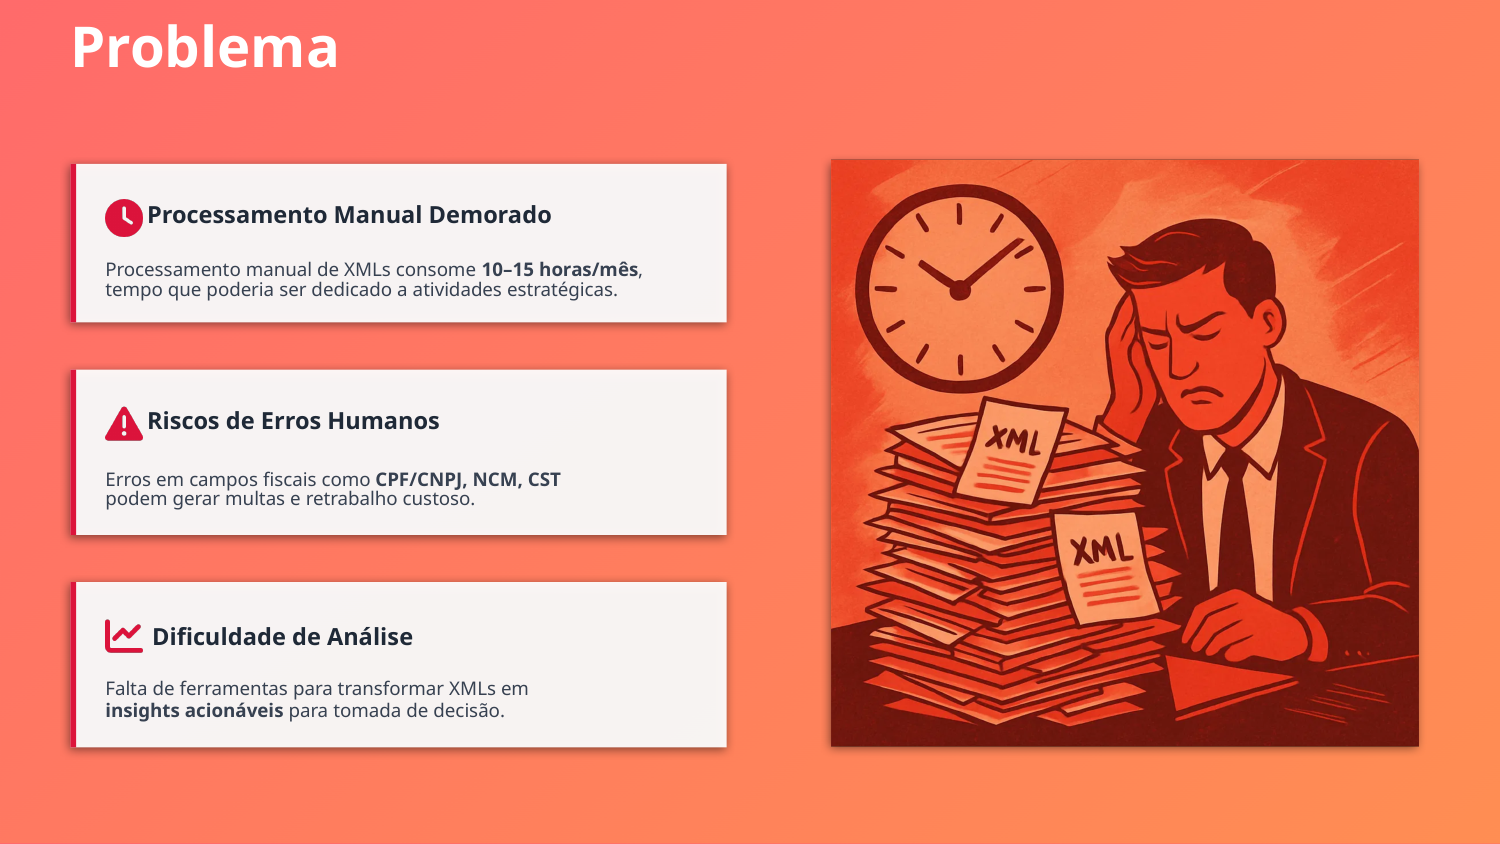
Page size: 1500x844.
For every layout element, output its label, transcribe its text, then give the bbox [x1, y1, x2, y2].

text_box [77, 163, 727, 323]
text_box [70, 582, 77, 748]
text_box Erros em campos fiscais como [105, 467, 375, 486]
text_box [70, 369, 77, 535]
text_box Processamento manual de XMLs consome [105, 257, 481, 277]
text_box [77, 369, 727, 535]
text_box podem gerar multas e retrabalho custoso. [105, 486, 693, 510]
text_box Problema [70, 10, 739, 79]
text_box tempo que poderia ser dedicado a atividades estratégicas. [105, 277, 655, 301]
text_box 10–15 horas/mês, [481, 257, 650, 277]
text_box CPF/CNPJ, NCM, CST [375, 467, 573, 486]
text_box Dificuldade de Análise [152, 622, 750, 651]
text_box [70, 163, 77, 323]
text_box Falta de ferramentas para transformar XMLs em insights acionáveis para tomada de decisão. [105, 676, 546, 767]
picture [0, 0, 1500, 844]
text_box Processamento Manual Demorado [147, 200, 745, 229]
text_box Riscos de Erros Humanos [147, 405, 745, 435]
text_box [77, 582, 727, 748]
